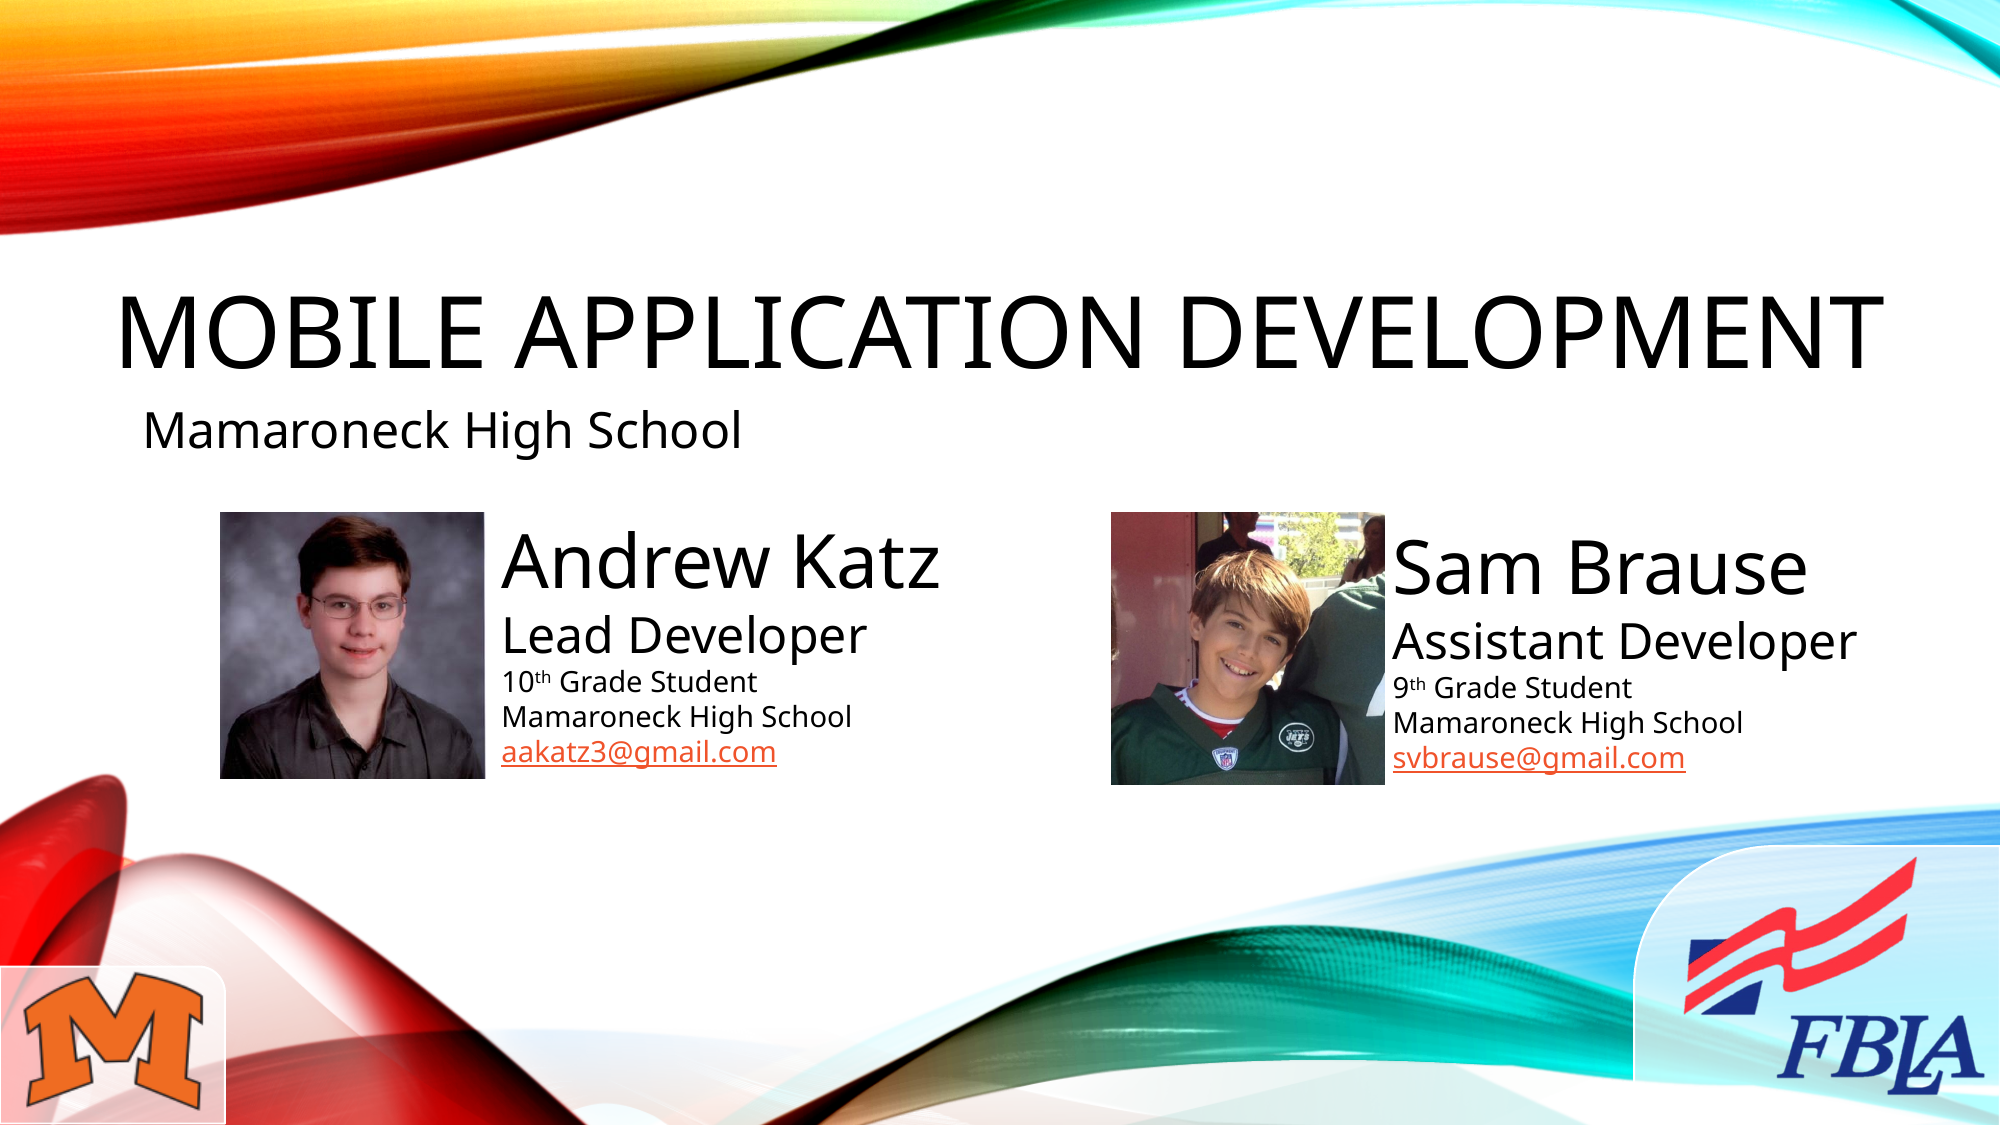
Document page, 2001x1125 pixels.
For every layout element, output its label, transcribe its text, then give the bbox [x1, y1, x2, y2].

title Mobile Application Development [49, 98, 1951, 398]
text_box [219, 505, 997, 779]
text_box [1111, 511, 1890, 785]
subtitle Mamaroneck High School [127, 397, 1678, 511]
picture [0, 772, 2000, 1125]
picture [0, 0, 2000, 237]
